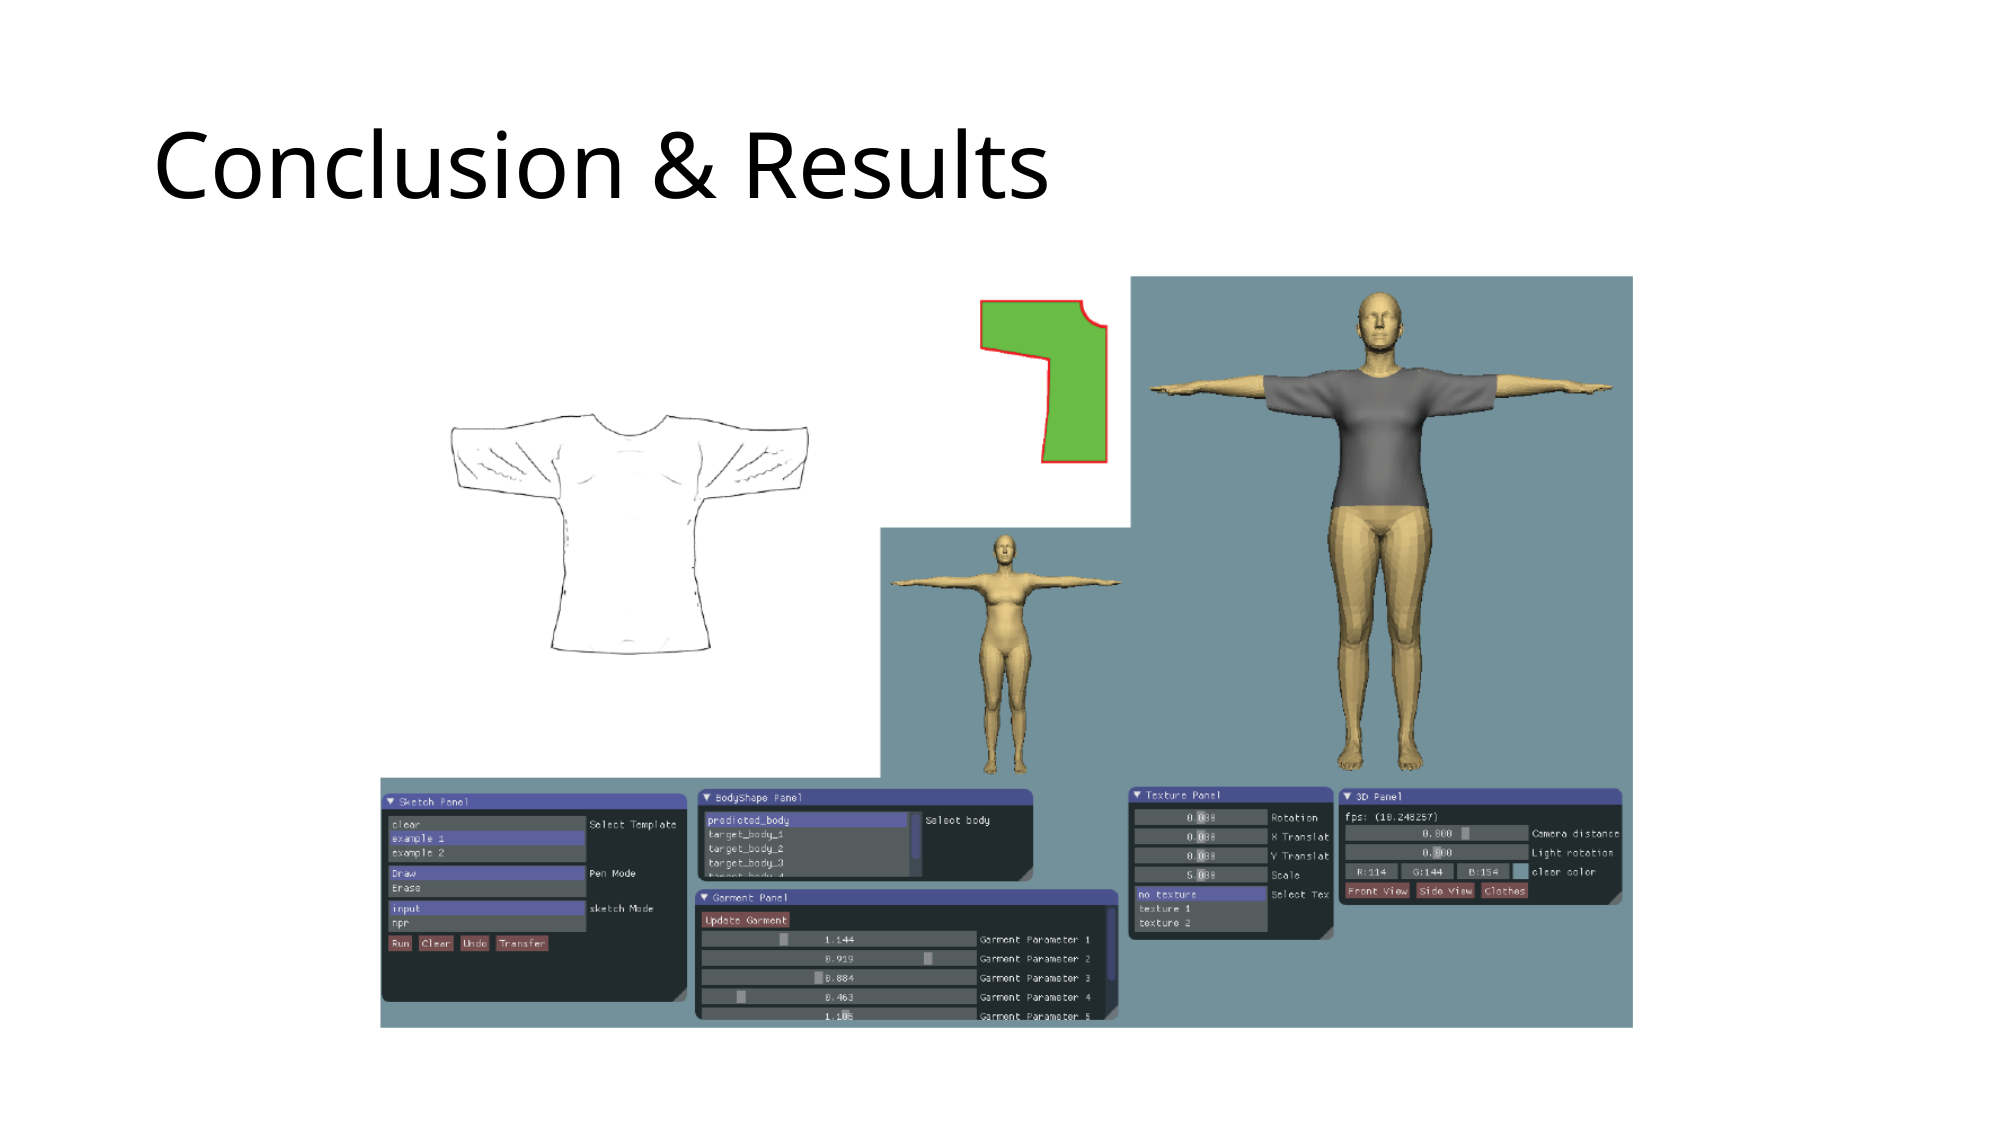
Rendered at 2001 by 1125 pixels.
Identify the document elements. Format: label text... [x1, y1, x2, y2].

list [358, 220, 1642, 1038]
title Conclusion & Results [137, 59, 1863, 278]
